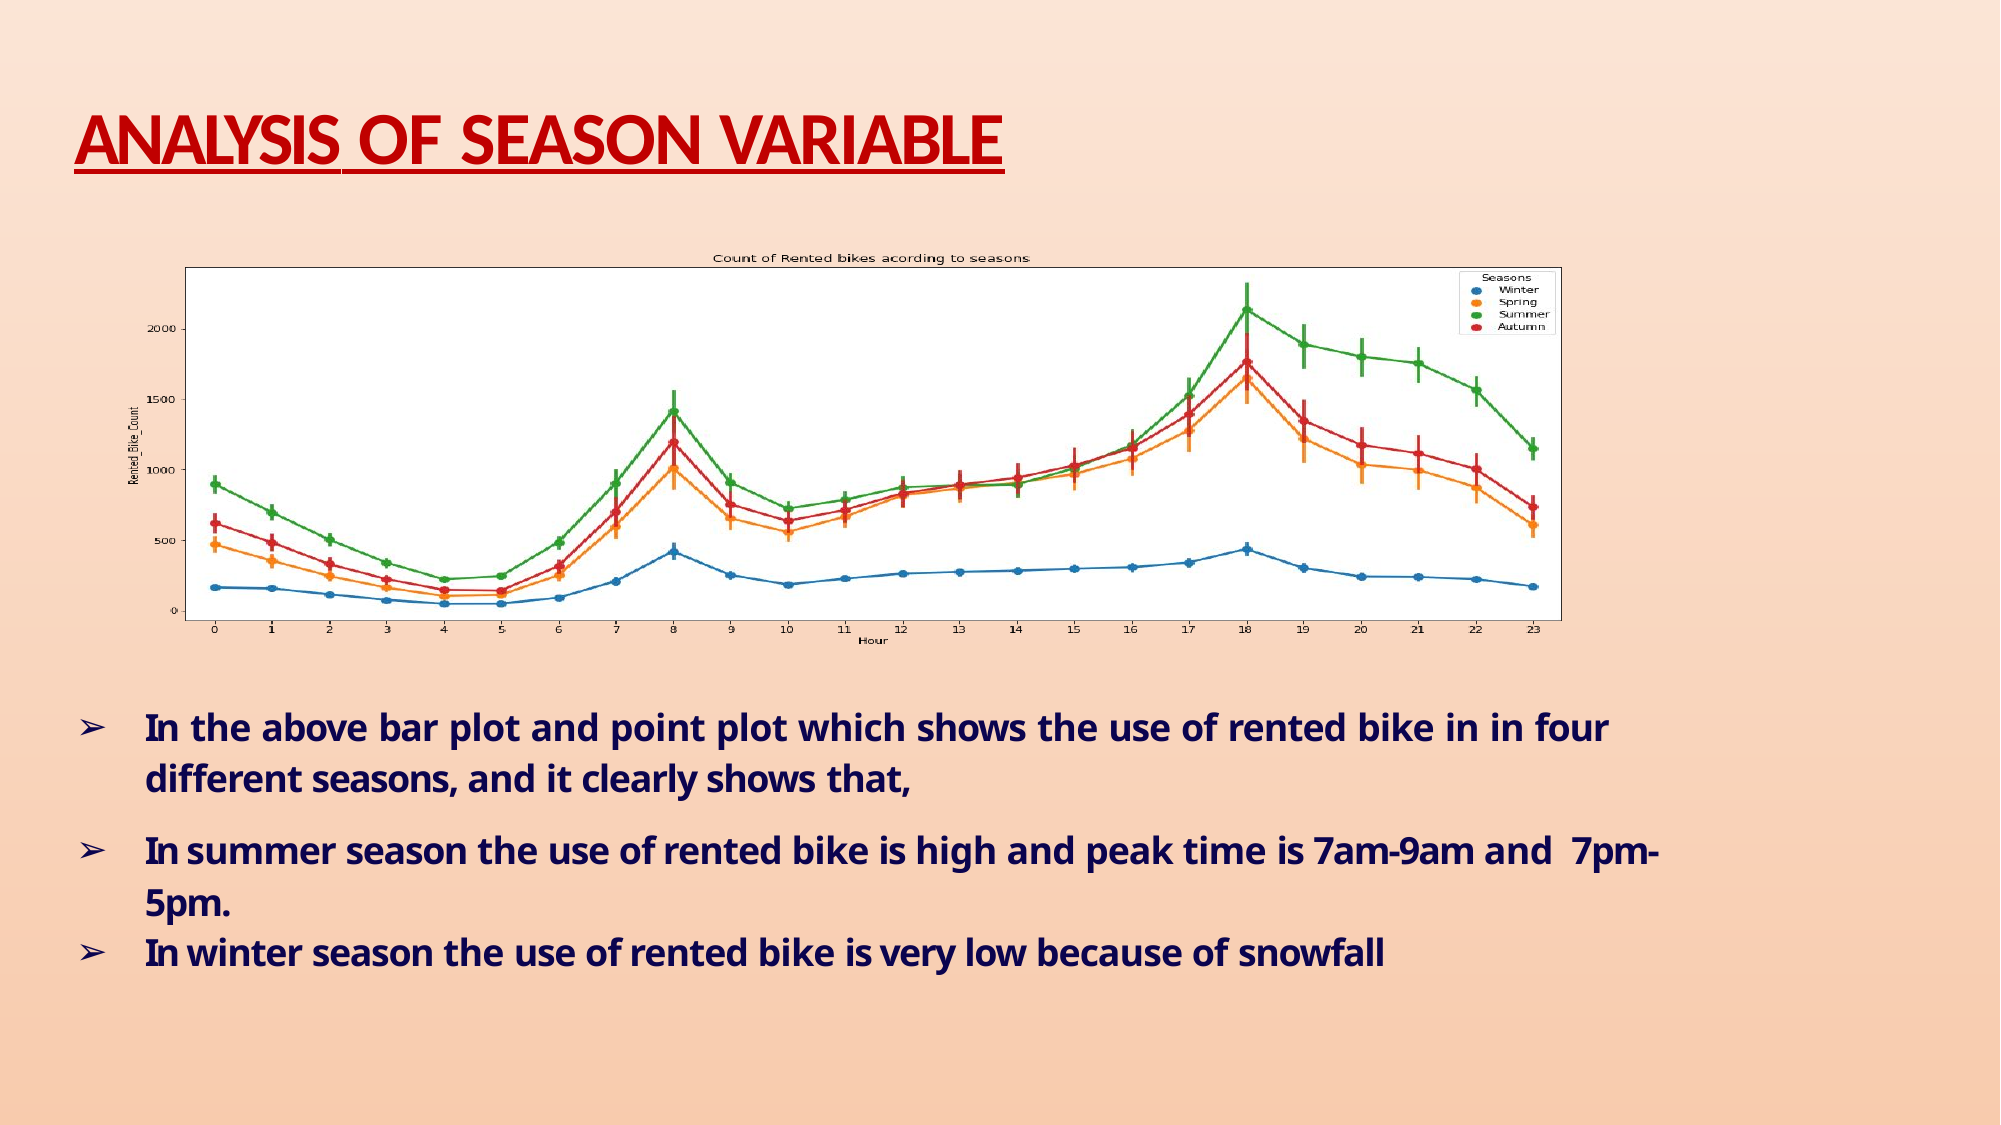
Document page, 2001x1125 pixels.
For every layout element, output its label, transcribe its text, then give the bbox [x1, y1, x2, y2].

text_box [119, 248, 1570, 651]
title ANALYSIS OF SEASON VARIABLE [59, 31, 1785, 249]
list In the above bar plot and point plot which shows the use of rented bike in in four different seasons, and it clearly shows that, In summer season the use of rented bike is high and peak time is 7am-9am and 7pm-5pm. In winter season the use of rented bike is very low because of snowfall [59, 690, 1785, 1005]
